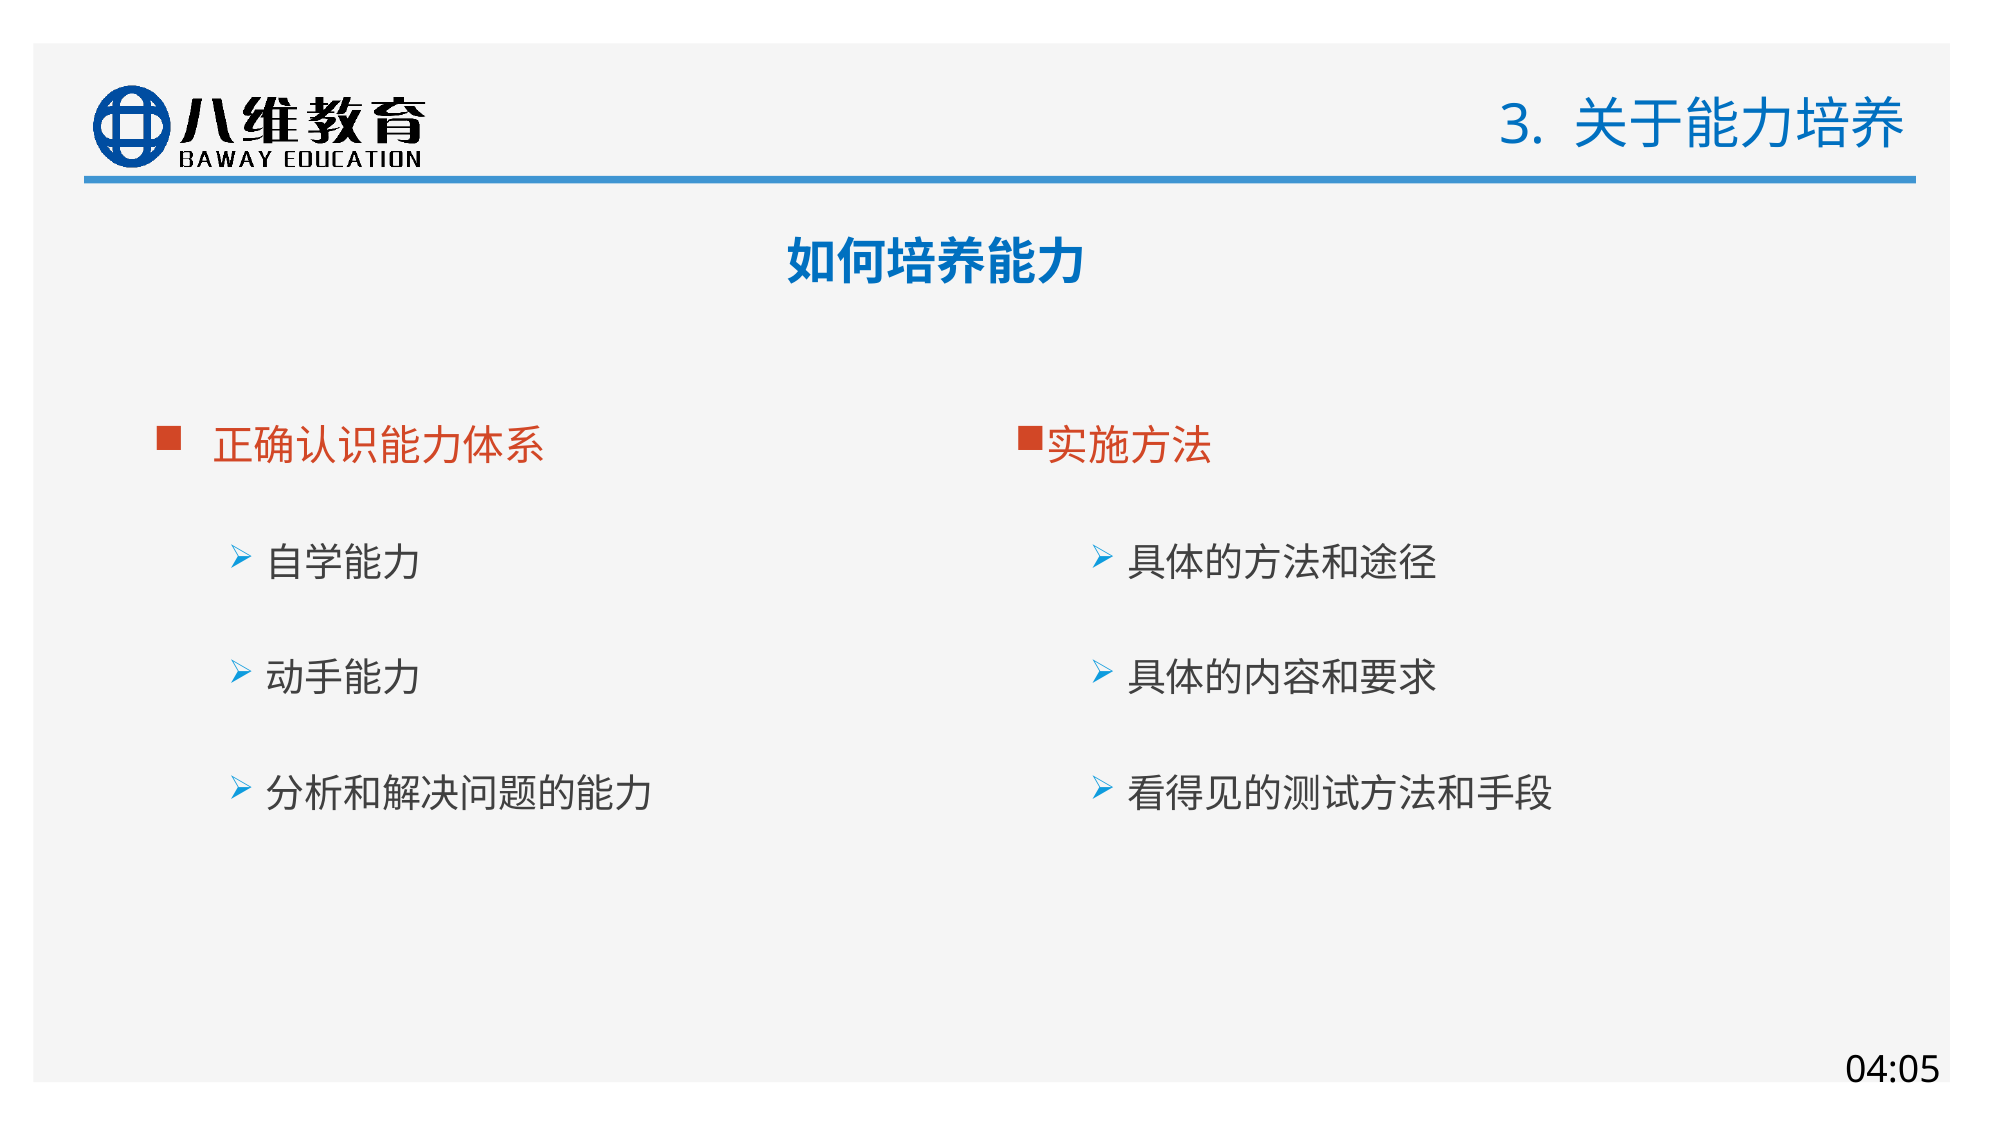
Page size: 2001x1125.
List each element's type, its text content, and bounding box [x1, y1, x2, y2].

list 实施方法 具体的方法和途径 具体的内容和要求 看得见的测试方法和手段 [999, 392, 1843, 1051]
picture [84, 81, 433, 176]
title 3. 关于能力培养 [440, 80, 1922, 163]
subtitle 如何培养能力 [117, 221, 1756, 354]
list 正确认识能力体系 自学能力 动手能力 分析和解决问题的能力 [138, 392, 937, 1051]
